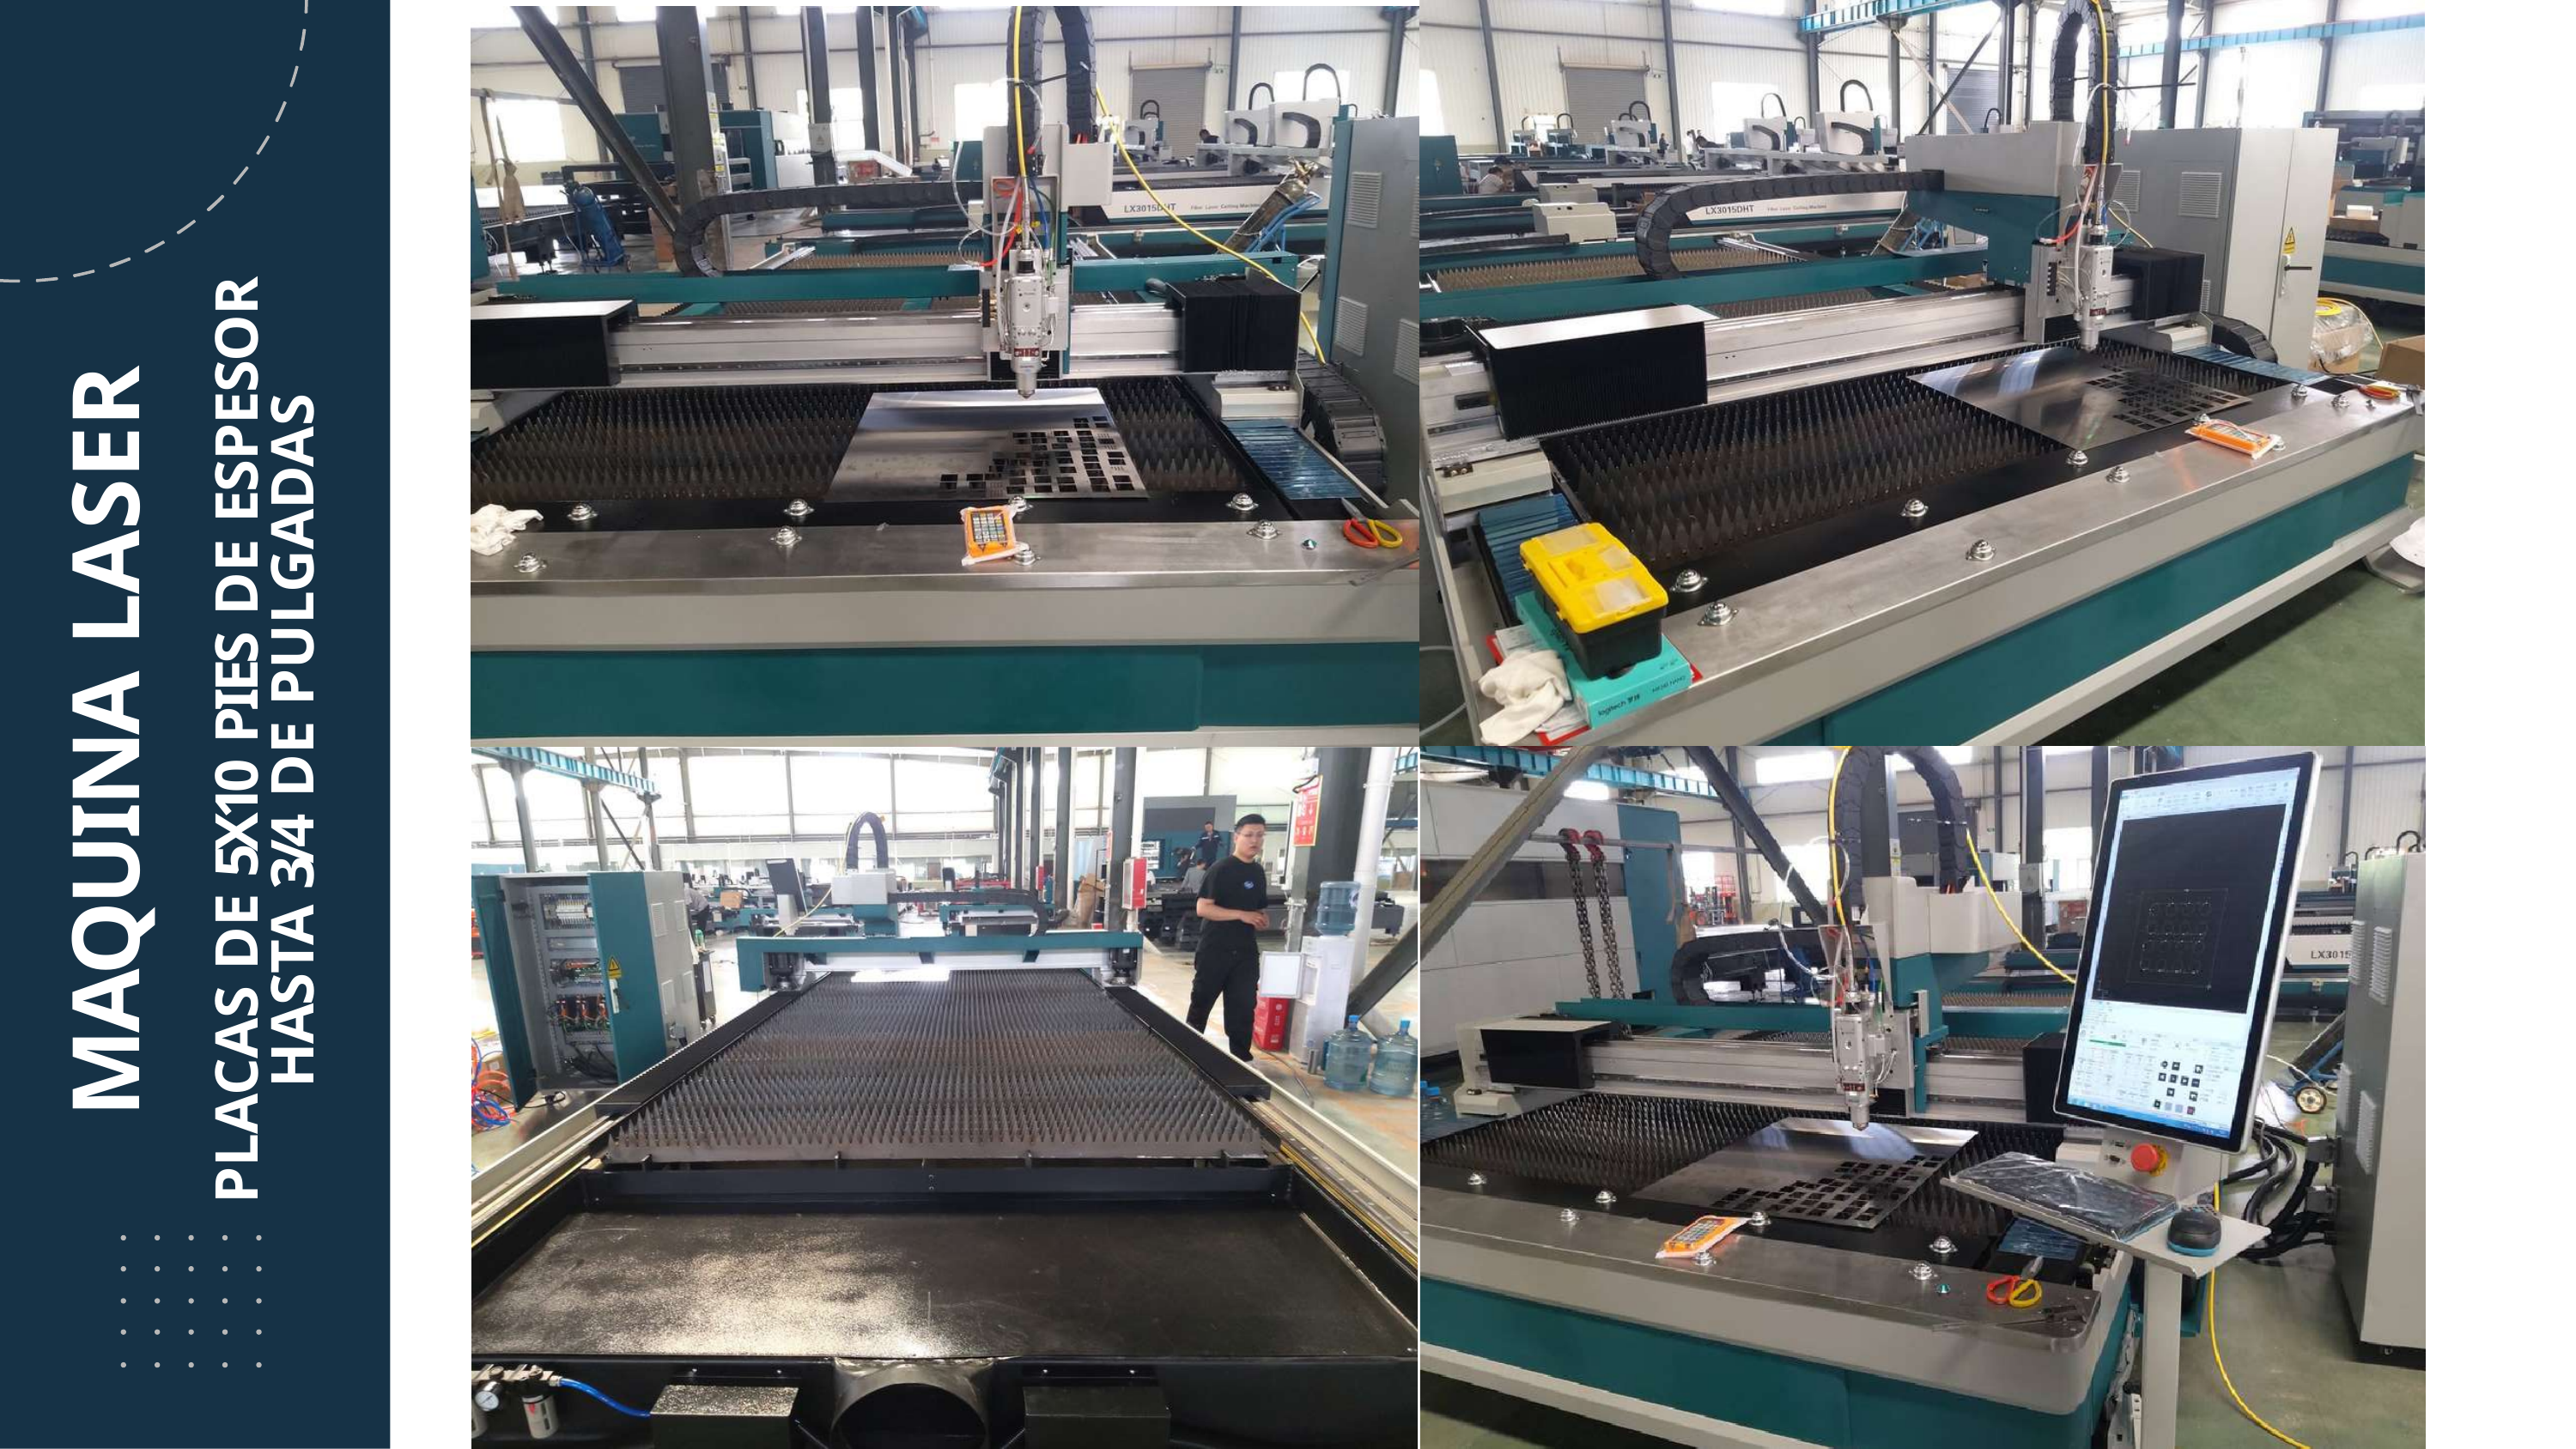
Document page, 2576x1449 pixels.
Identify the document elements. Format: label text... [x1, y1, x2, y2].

text_box MAQUINA LASER PLACAS DE 5X10 PIES DE ESPESOR HASTA 3/4 DE PULGADAS [47, 192, 331, 1291]
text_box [471, 0, 2426, 1449]
